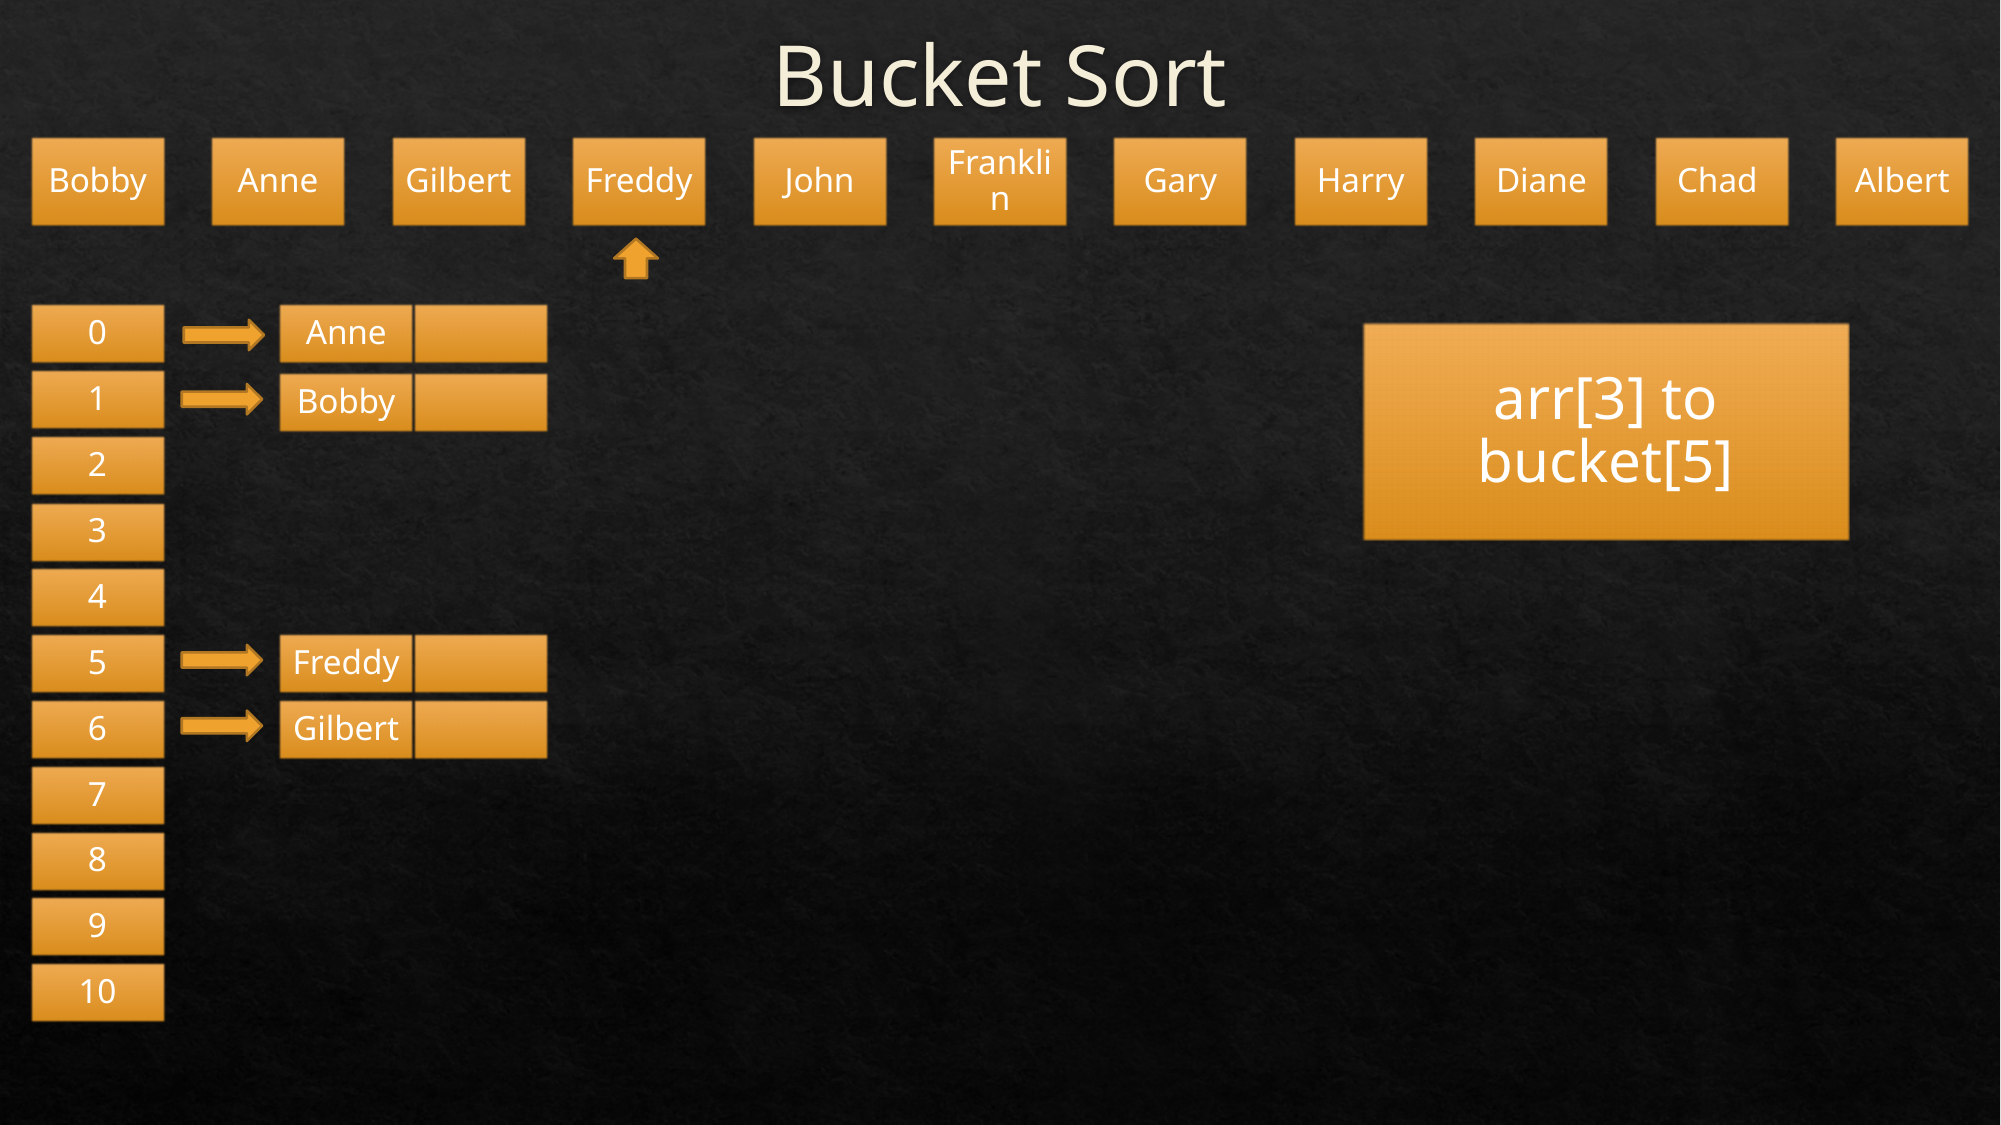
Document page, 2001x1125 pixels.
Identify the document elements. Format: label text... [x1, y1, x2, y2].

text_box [29, 765, 166, 826]
text_box [180, 709, 264, 743]
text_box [413, 704, 550, 760]
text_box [413, 373, 550, 434]
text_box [29, 633, 166, 694]
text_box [278, 374, 406, 434]
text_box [286, 372, 412, 434]
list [29, 98, 1971, 265]
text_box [413, 633, 550, 694]
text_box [29, 303, 166, 364]
text_box [180, 382, 264, 416]
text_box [29, 435, 166, 496]
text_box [29, 830, 166, 892]
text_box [29, 373, 166, 430]
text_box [1362, 322, 1850, 542]
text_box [413, 303, 550, 364]
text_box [29, 962, 166, 1023]
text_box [278, 303, 408, 364]
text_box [29, 896, 166, 958]
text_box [29, 567, 166, 629]
title Bucket Sort [150, 26, 1850, 94]
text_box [278, 633, 408, 694]
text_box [29, 501, 166, 563]
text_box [29, 699, 166, 760]
text_box [182, 318, 265, 352]
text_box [278, 704, 406, 760]
text_box [180, 643, 264, 677]
